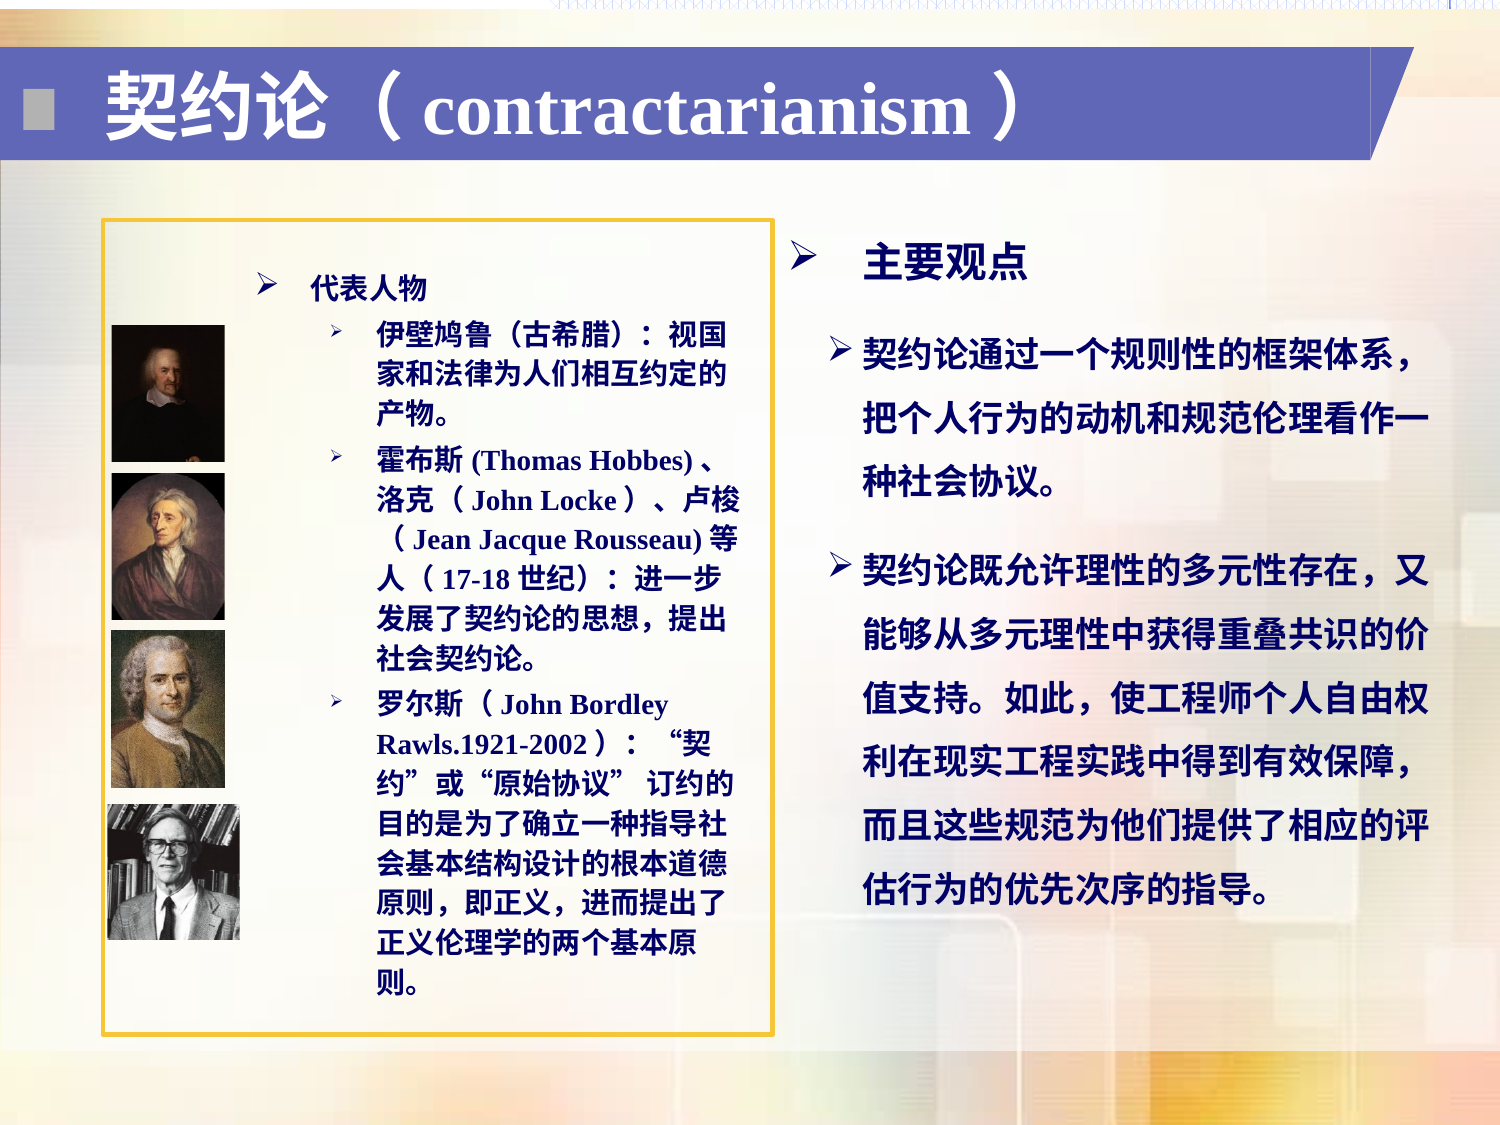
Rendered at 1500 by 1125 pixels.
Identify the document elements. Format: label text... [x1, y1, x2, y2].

title 契约论（contractarianism） [54, 70, 1349, 158]
picture [0, 9, 1500, 1125]
text_box 主要观点 契约论通过一个规则性的框架体系，把个人行为的动机和规范伦理看作一种社会协议。 契约论既允许理性的多元性存在，又能够从多元理性中获得重叠共识的价值支持。如此，使工程师个人自由权利在现实工程实践中得到有效保障，而且这些规范为他们提供了相应的评估行为的优先次序的指导。 [776, 219, 1454, 1032]
text_box [101, 218, 774, 1037]
